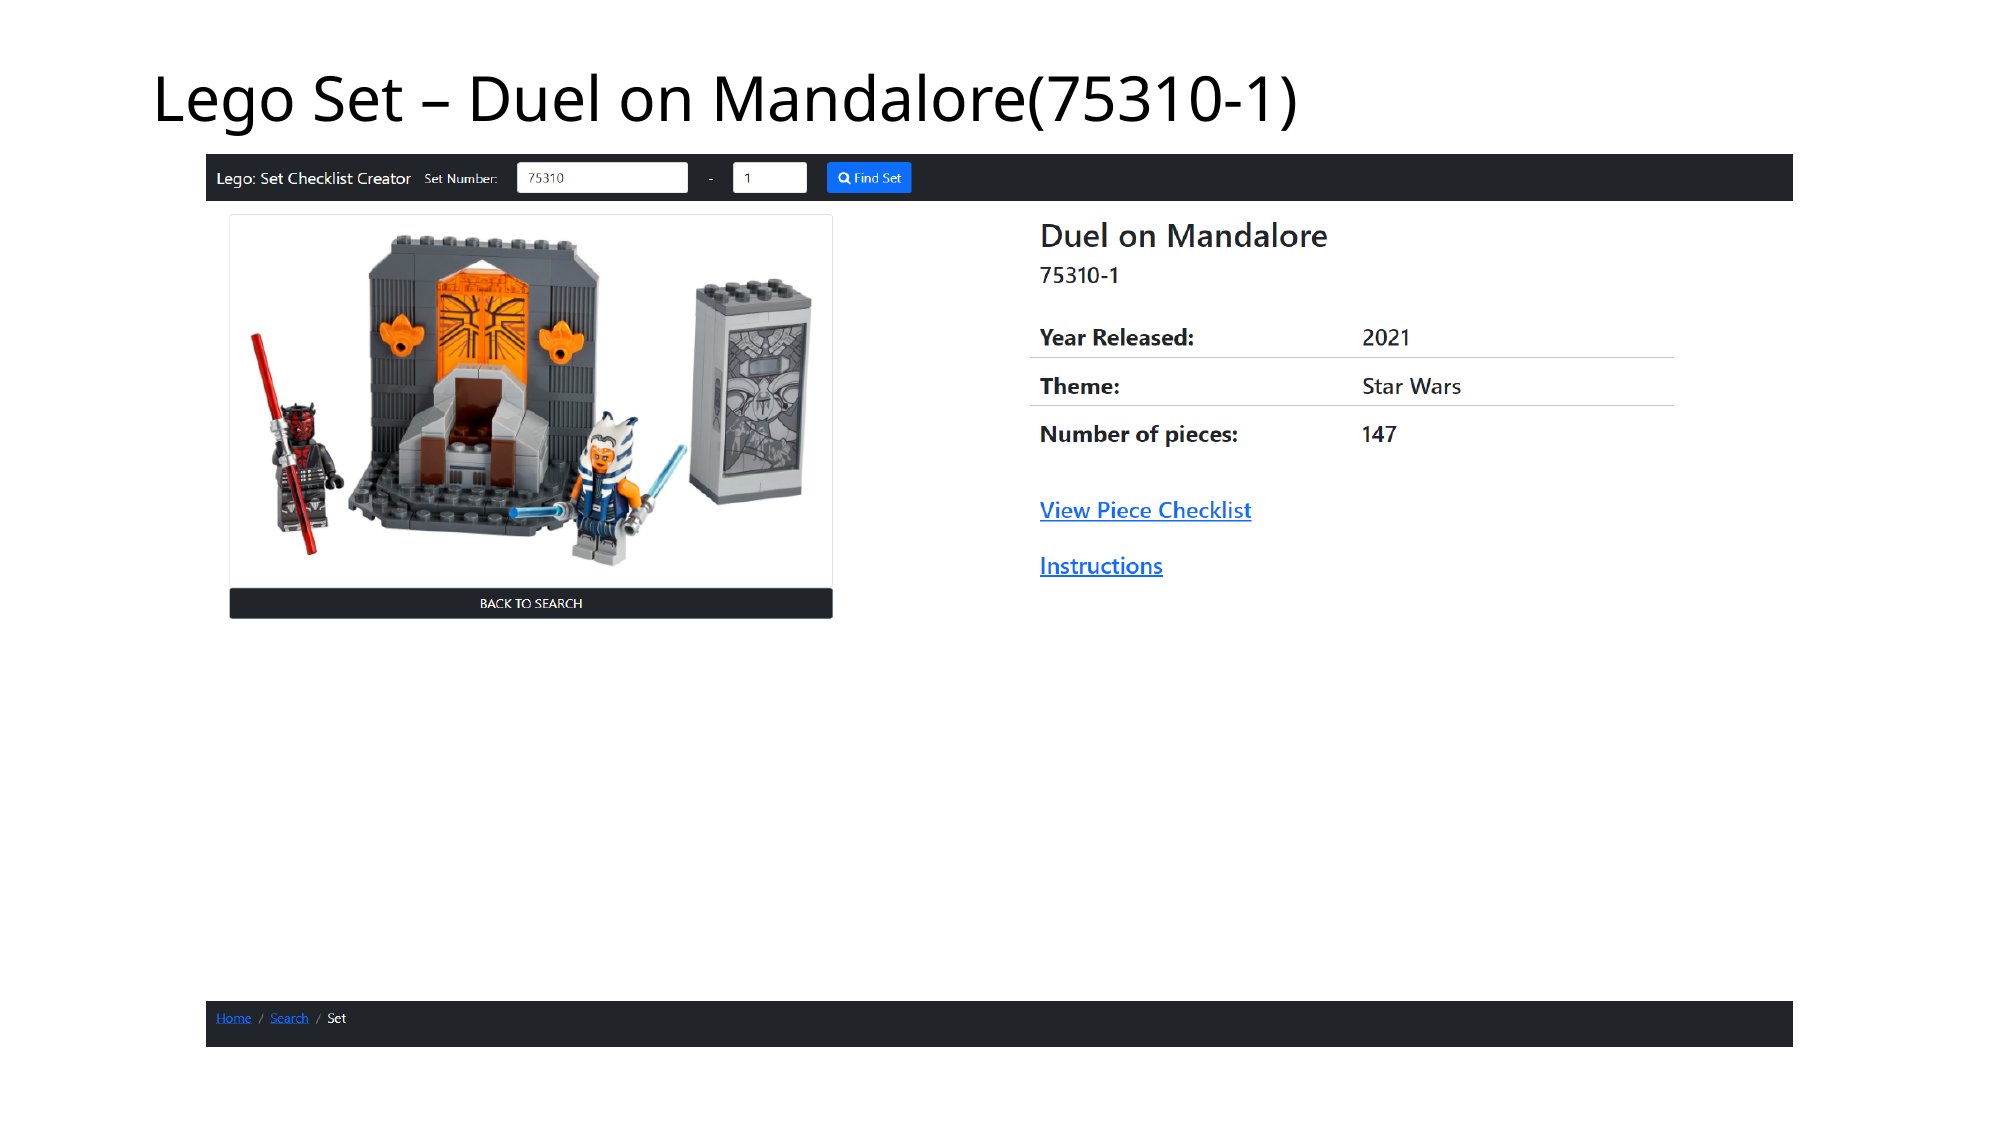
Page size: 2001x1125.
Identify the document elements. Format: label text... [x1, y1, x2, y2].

title Lego Set – Duel on Mandalore(75310-1) [137, 59, 1863, 143]
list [206, 154, 1793, 1047]
